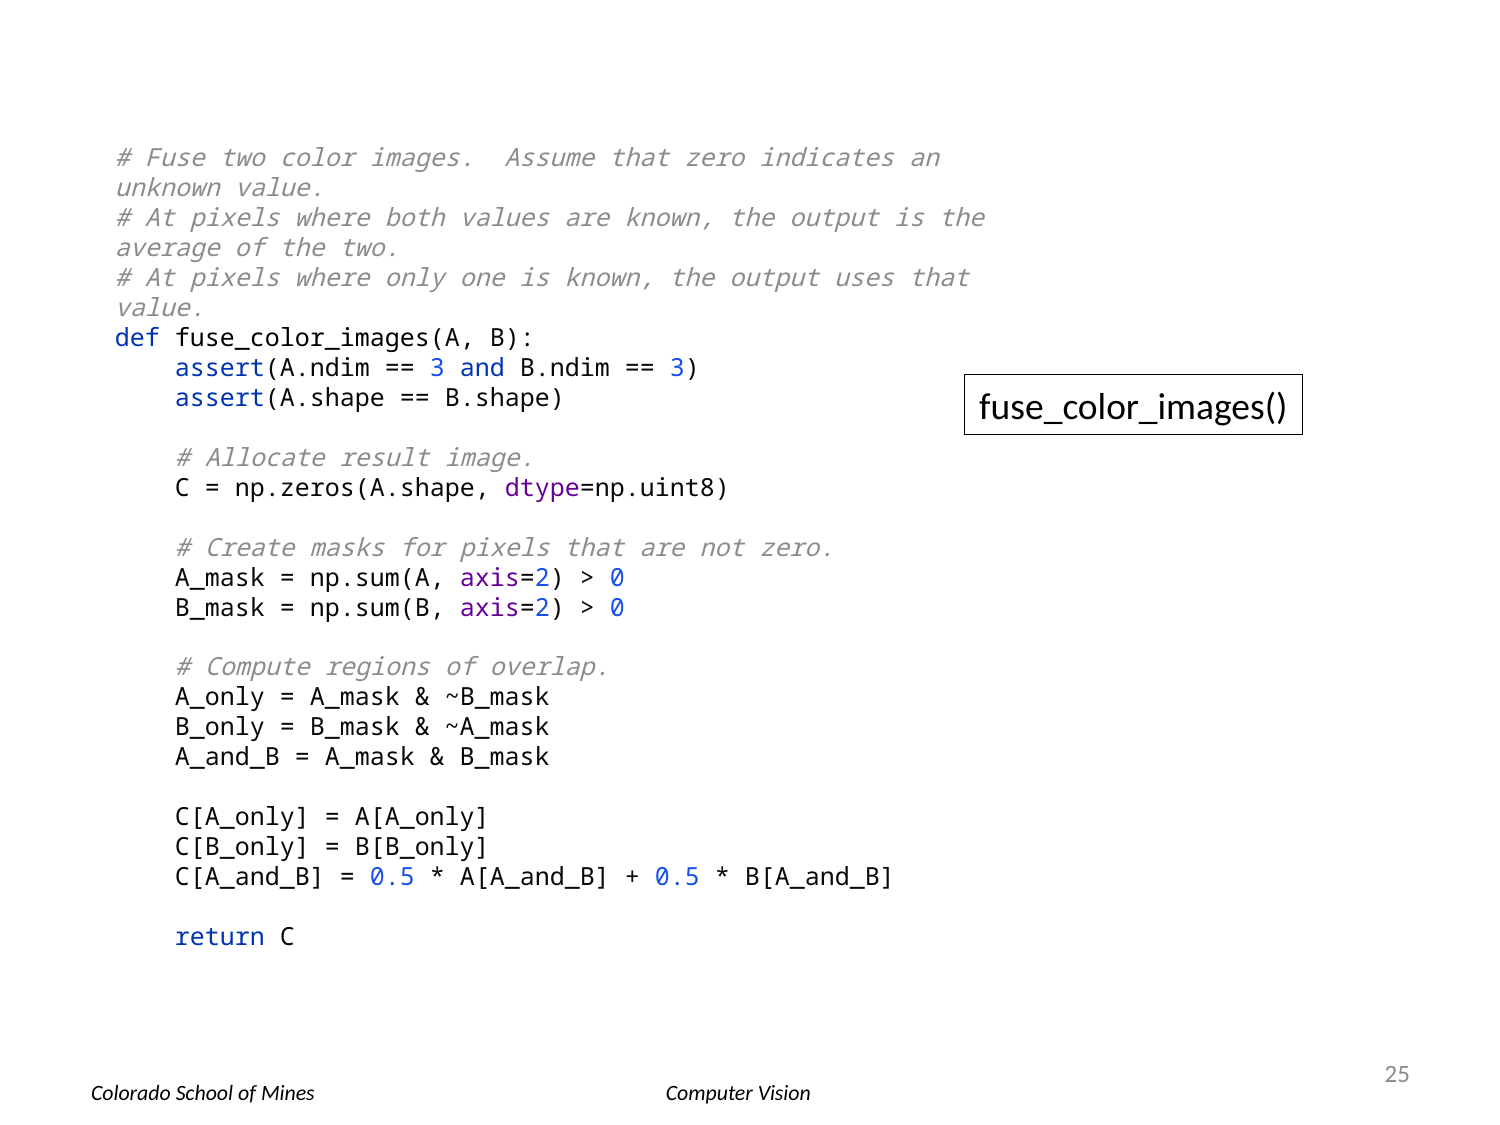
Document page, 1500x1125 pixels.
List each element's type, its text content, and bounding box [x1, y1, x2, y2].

text_box # Fuse two color images. Assume that zero indicates an unknown value. # At pixels where both values are known, the output is the average of the two. # At pixels where only one is known, the output uses that value. def fuse_color_images(A, B): assert(A.ndim == 3 and B.ndim == 3) assert(A.shape == B.shape) # Allocate result image. C = np.zeros(A.shape, dtype=np.uint8) # Create masks for pixels that are not zero. A_mask = np.sum(A, axis=2) > 0 B_mask = np.sum(B, axis=2) > 0 # Compute regions of overlap. A_only = A_mask & ~B_mask B_only = B_mask & ~A_mask A_and_B = A_mask & B_mask C[A_only] = A[A_only] C[B_only] = B[B_only] C[A_and_B] = 0.5 * A[A_and_B] + 0.5 * B[A_and_B] return C [99, 134, 1038, 958]
slide_number 25 [1074, 1042, 1425, 1103]
text_box fuse_color_images() [964, 374, 1303, 435]
